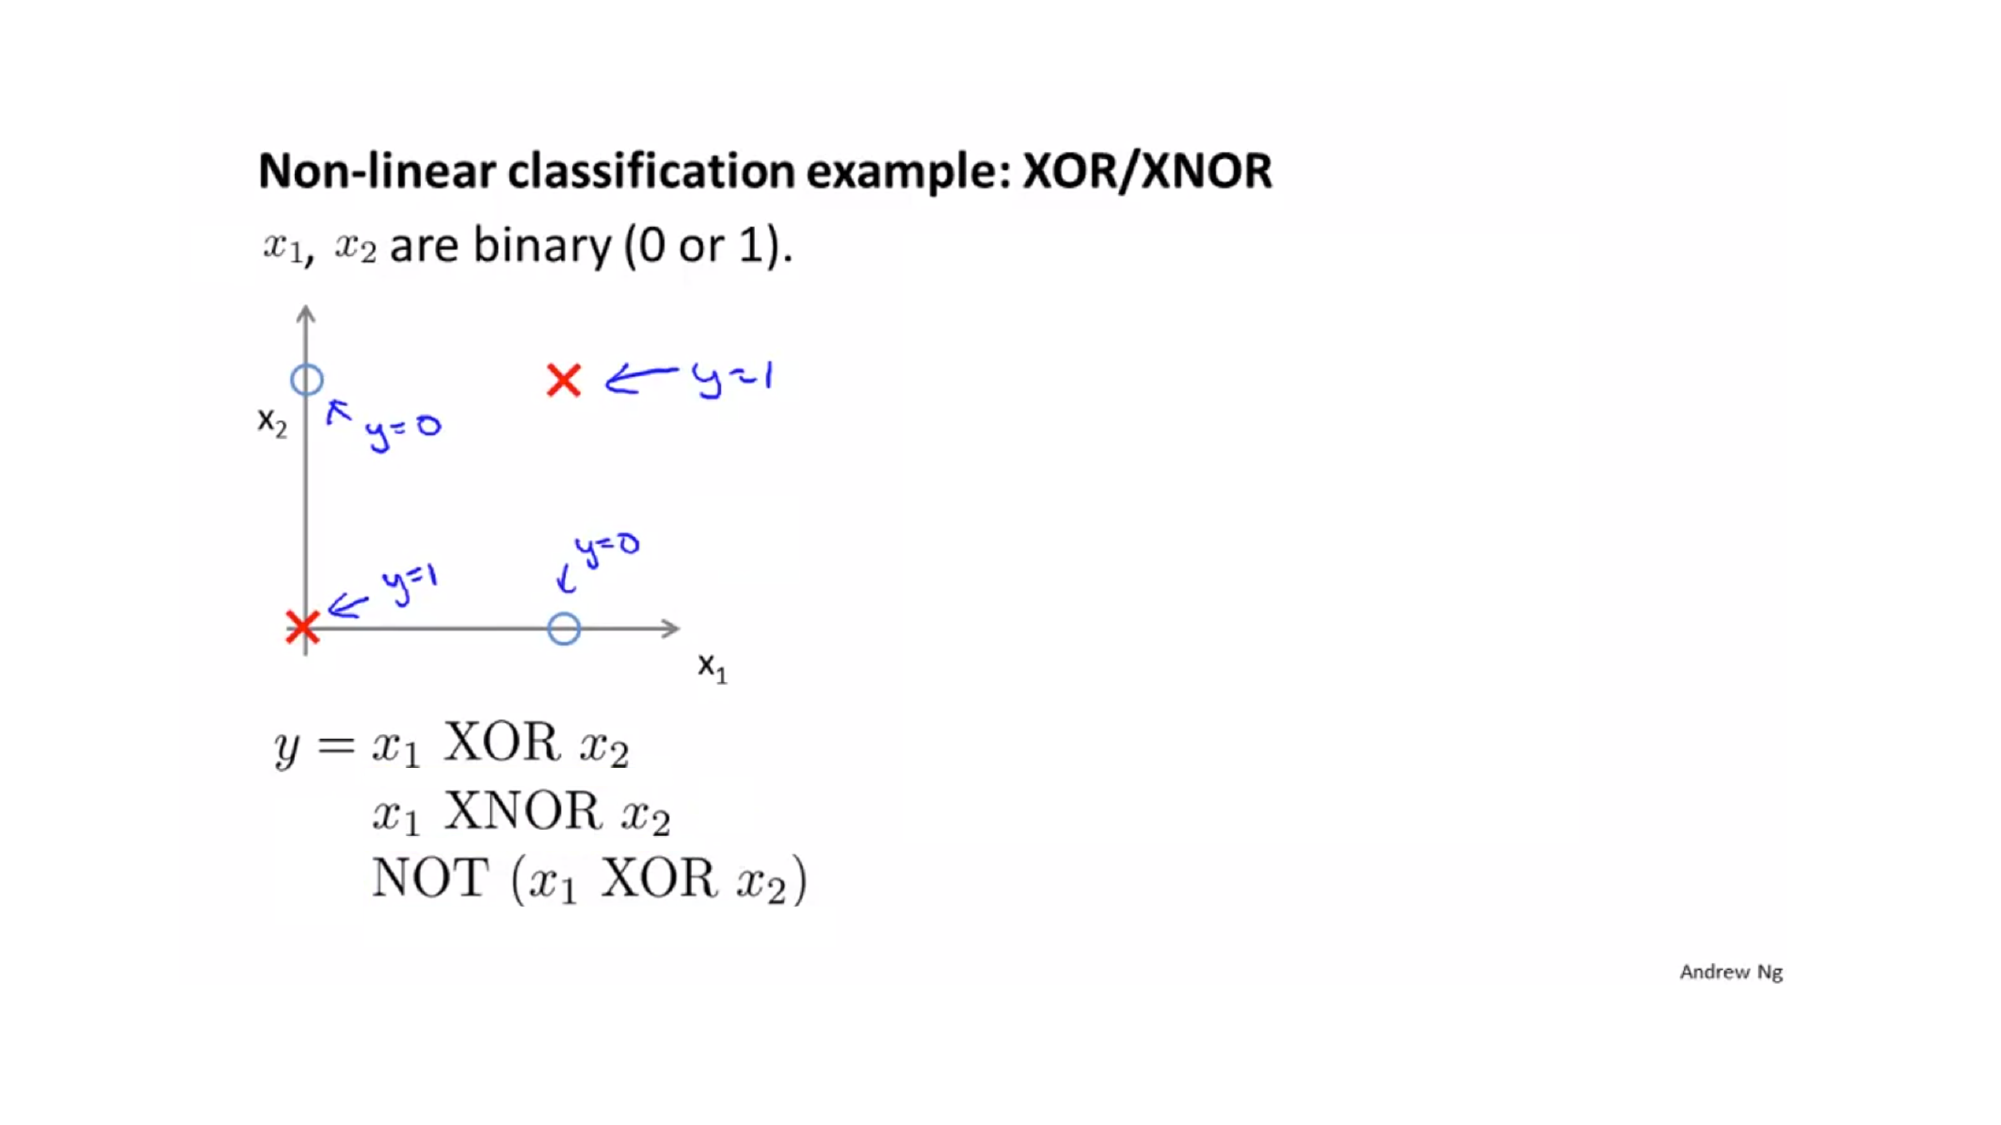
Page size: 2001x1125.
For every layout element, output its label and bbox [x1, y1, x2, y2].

picture [179, 81, 1787, 985]
